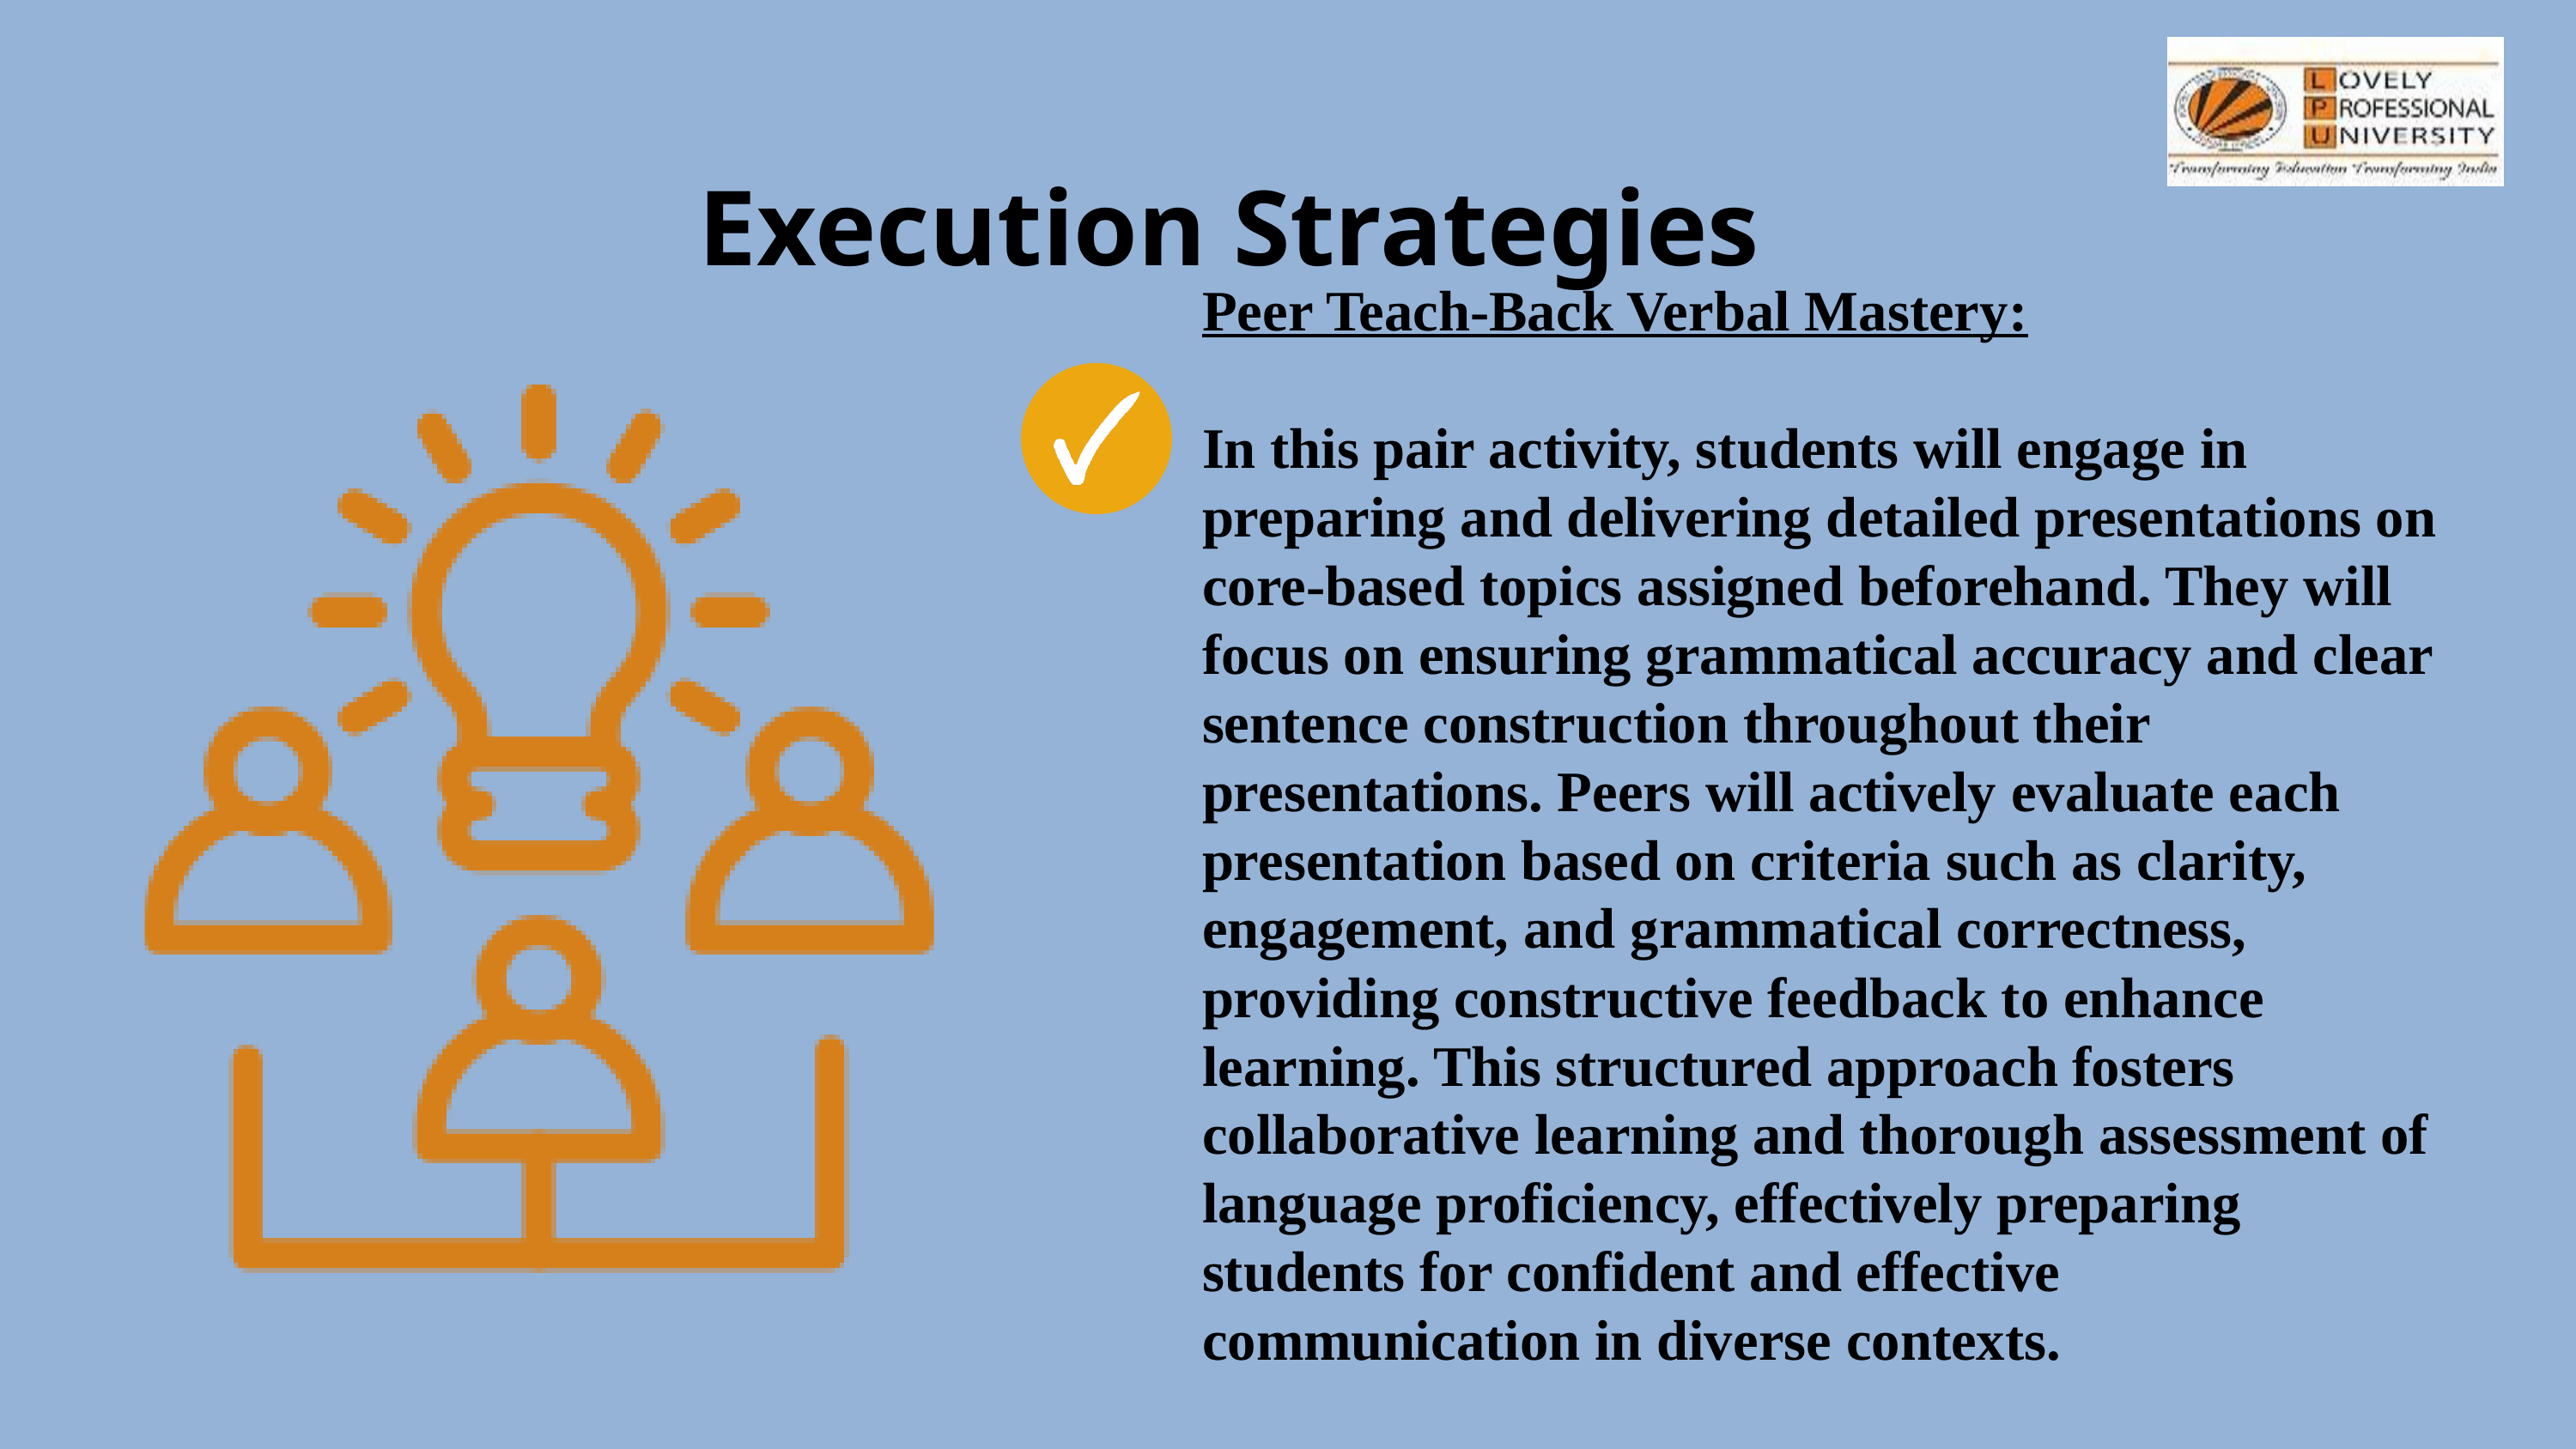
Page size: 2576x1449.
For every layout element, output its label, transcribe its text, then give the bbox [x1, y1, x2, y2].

text_box [144, 385, 934, 1273]
text_box Peer Teach-Back Verbal Mastery: In this pair activity, students will engage in preparing and delivering detailed presentations on core-based topics assigned beforehand. They will focus on ensuring grammatical accuracy and clear sentence construction throughout their presentations. Peers will actively evaluate each presentation based on criteria such as clarity, engagement, and grammatical correctness, providing constructive feedback to enhance learning. This structured approach fosters collaborative learning and thorough assessment of language proficiency, effectively preparing students for confident and effective communication in diverse contexts. [1201, 273, 2445, 1373]
picture [2167, 37, 2504, 186]
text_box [1020, 362, 1173, 515]
text_box Execution Strategies [366, 136, 2092, 287]
